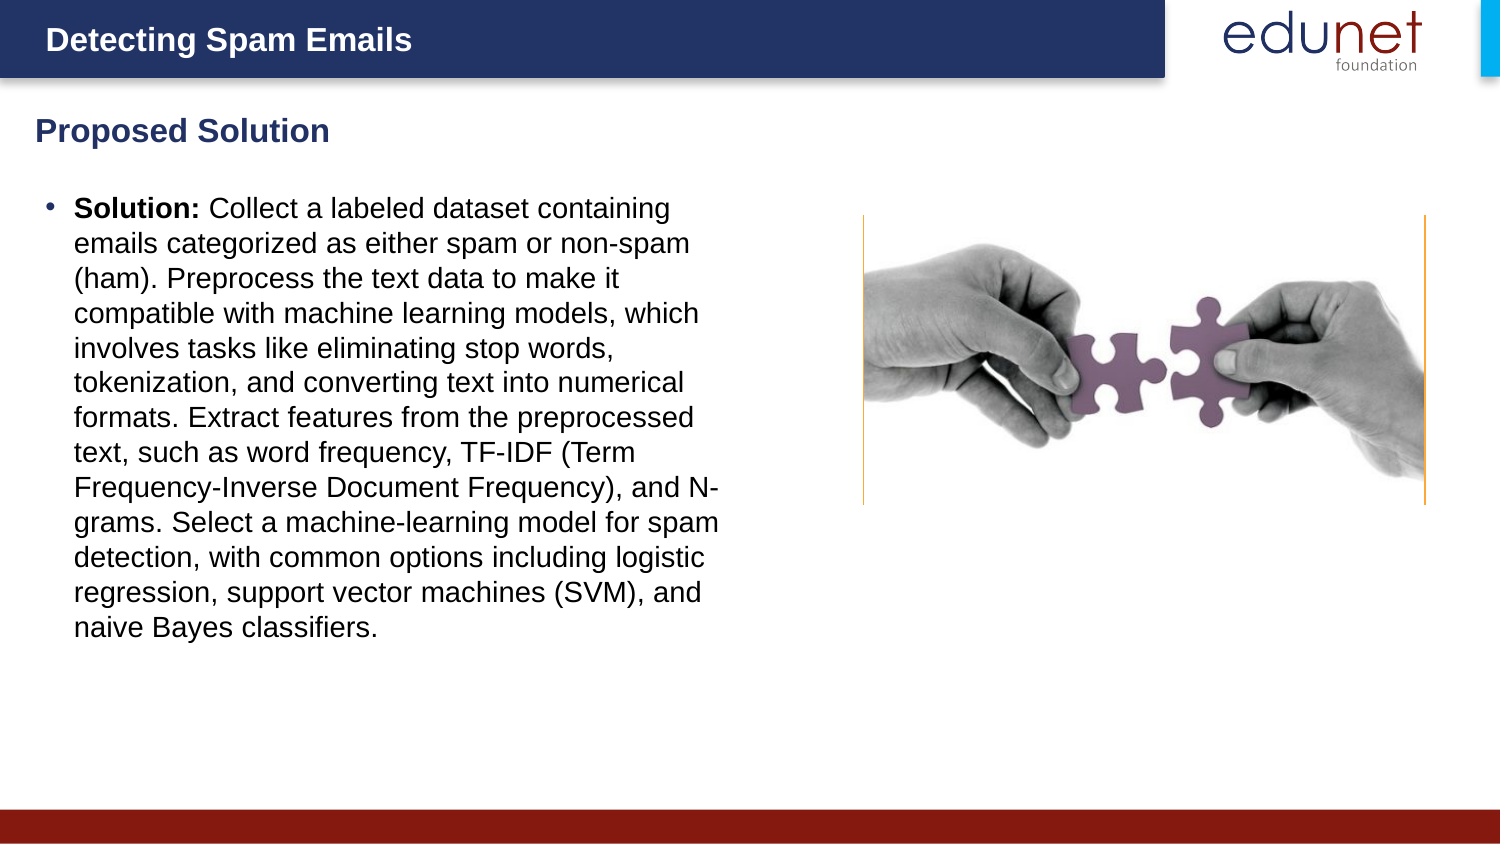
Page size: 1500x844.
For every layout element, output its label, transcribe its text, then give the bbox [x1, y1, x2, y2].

text_box Proposed Solution [20, 94, 750, 147]
picture [1219, 8, 1424, 75]
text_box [863, 171, 1426, 546]
text_box Solution: Collect a labeled dataset containing emails categorized as either spam or non-spam (ham). Preprocess the text data to make it compatible with machine learning models, which involves tasks like eliminating stop words, tokenization, and converting text into numerical formats. Extract features from the preprocessed text, such as word frequency, TF-IDF (Term Frequency-Inverse Document Frequency), and N-grams. Select a machine-learning model for spam detection, with common options including logistic regression, support vector machines (SVM), and naive Bayes classifiers. [30, 174, 750, 659]
